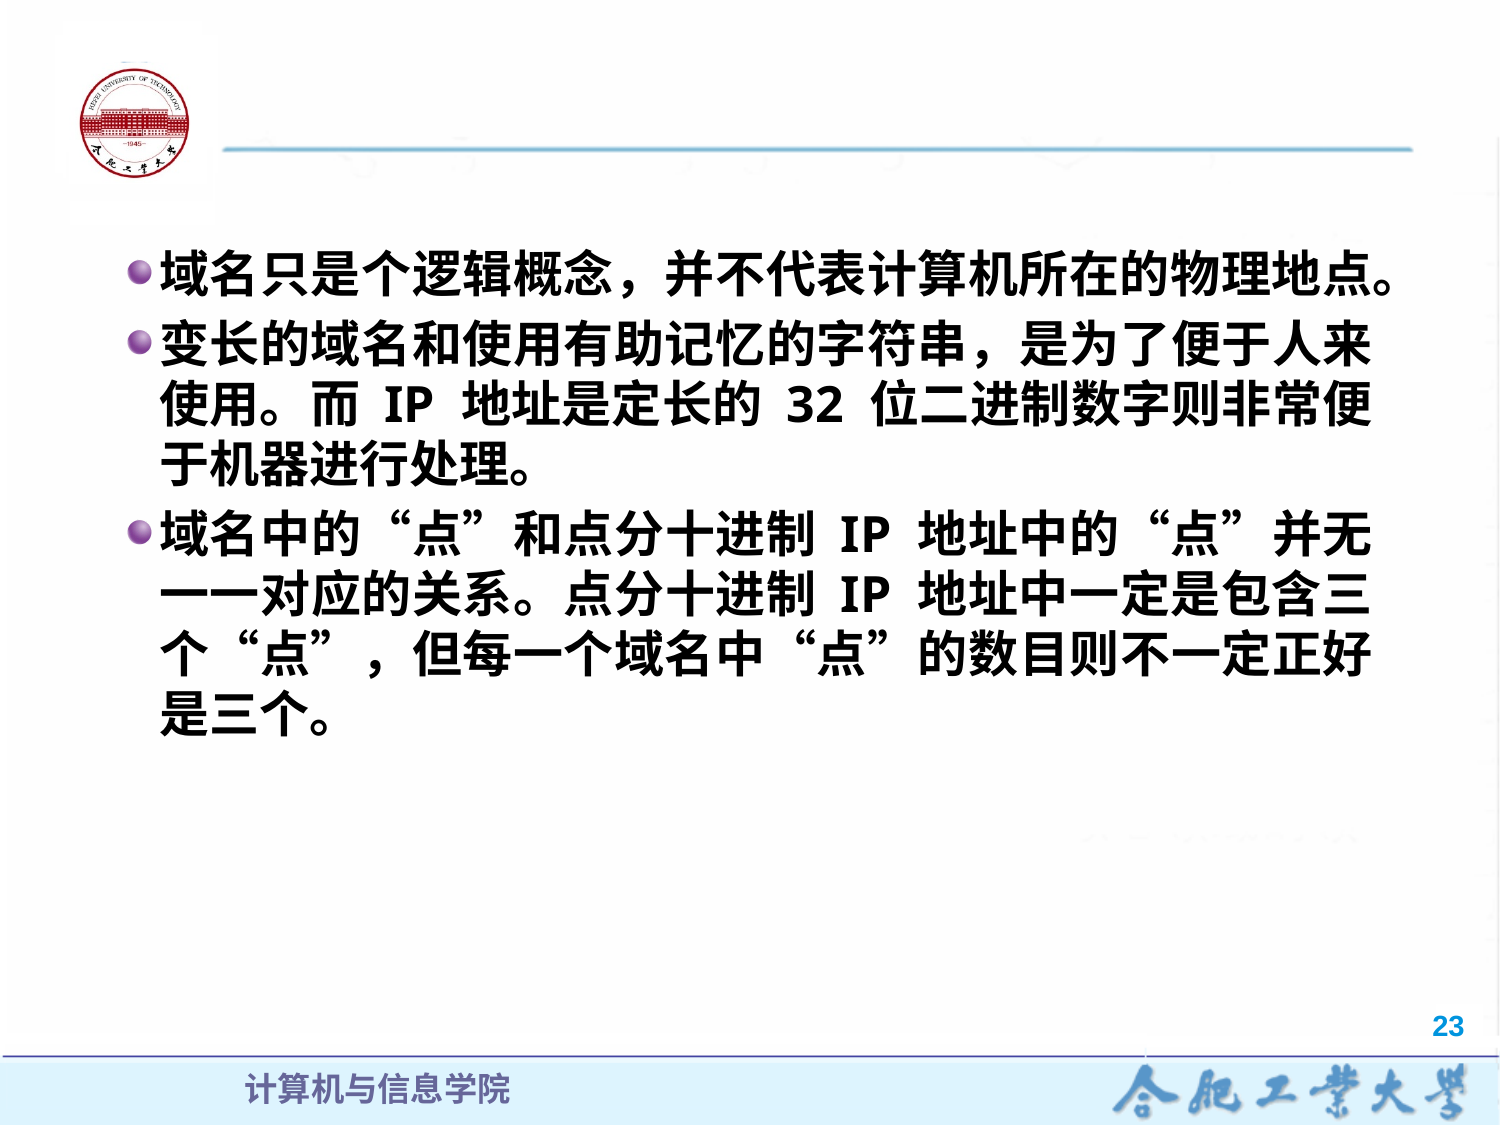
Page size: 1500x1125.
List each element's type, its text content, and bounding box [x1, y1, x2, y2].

text_box 域名只是个逻辑概念，并不代表计算机所在的物理地点。 变长的域名和使用有助记忆的字符串，是为了便于人来使用。而 IP 地址是定长的 32 位二进制数字则非常便于机器进行处理。 域名中的“点”和点分十进制 IP 地址中的“点”并无一一对应的关系。点分十进制 IP 地址中一定是包含三个“点”，但每一个域名中“点”的数目则不一定正好是三个。 [112, 234, 1388, 910]
picture [0, 0, 1500, 1125]
